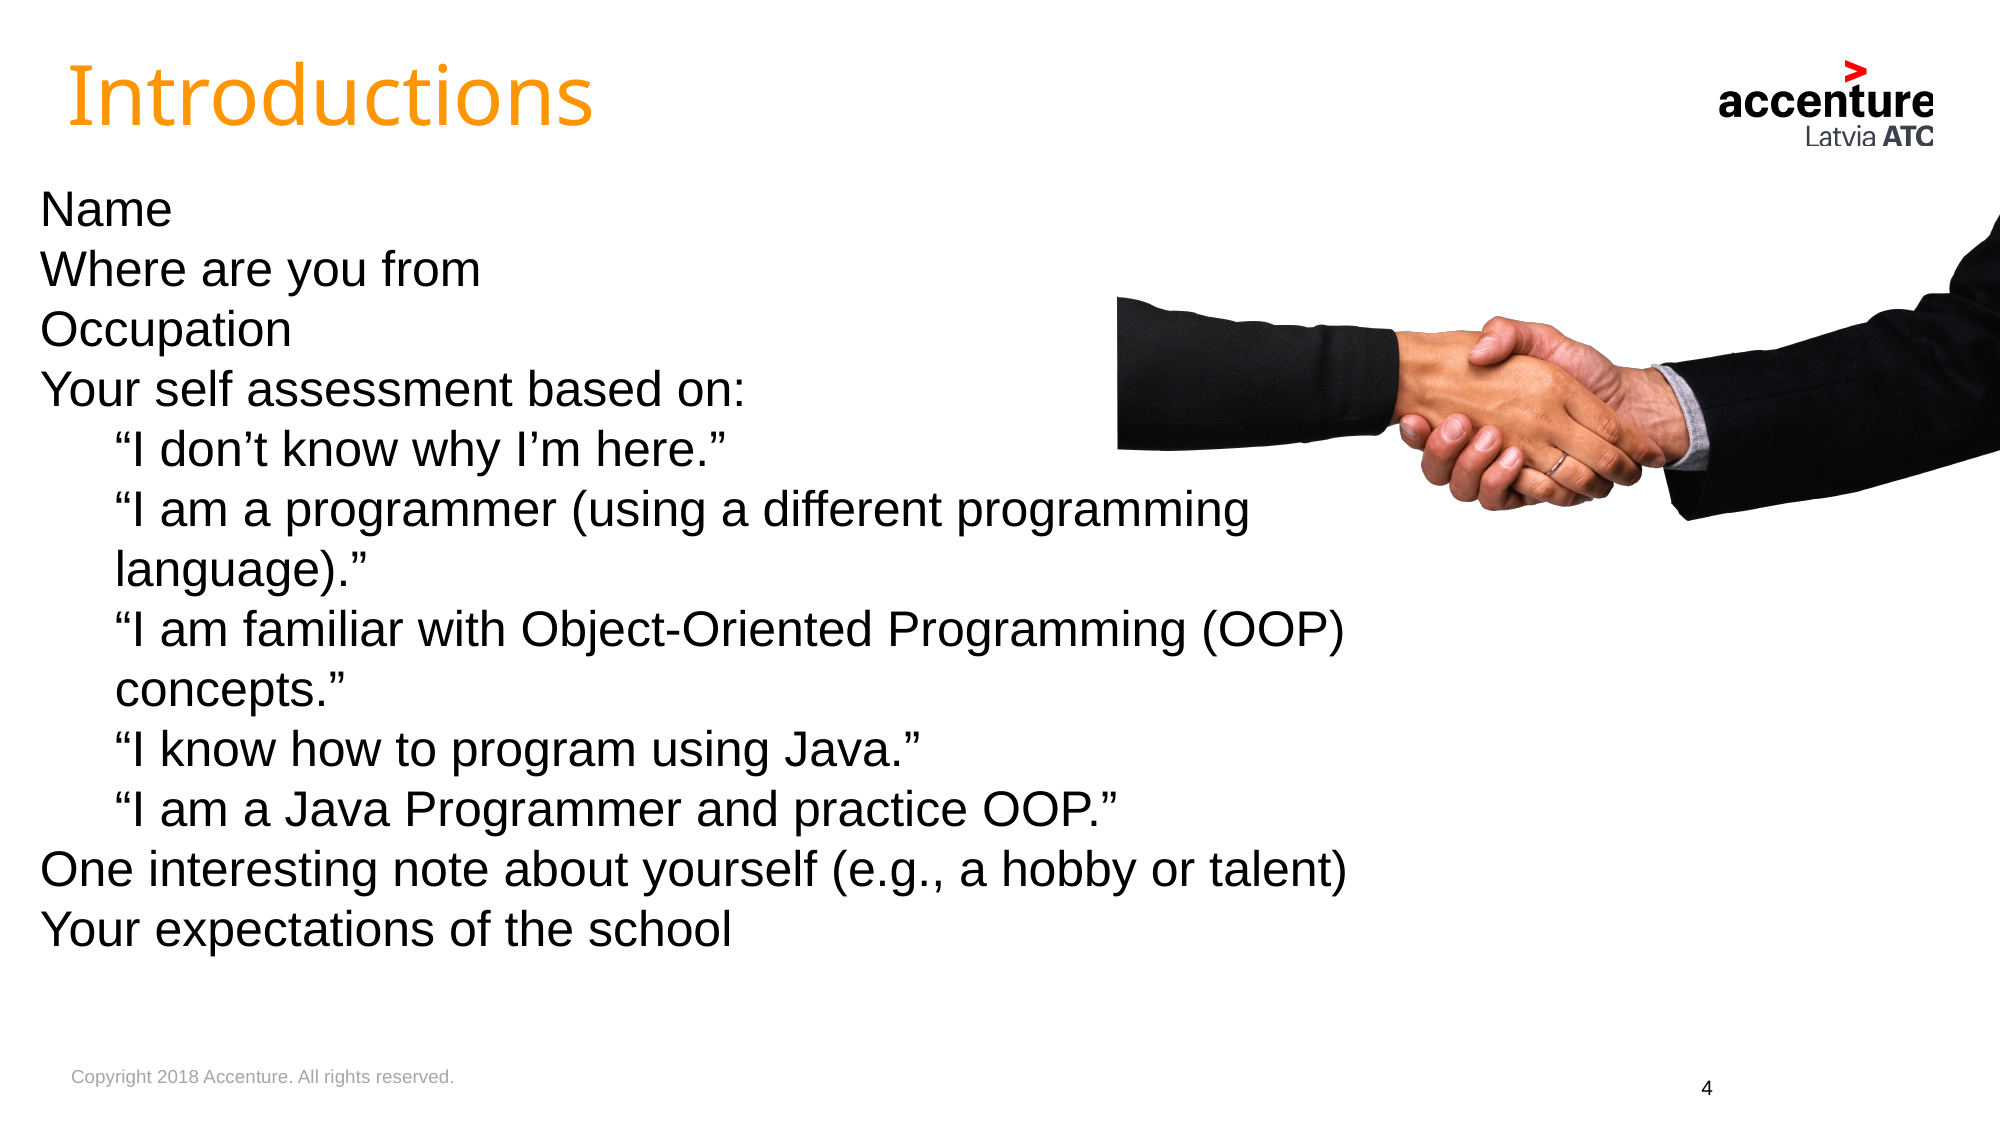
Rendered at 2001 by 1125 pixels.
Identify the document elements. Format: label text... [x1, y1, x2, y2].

picture [1117, 214, 2000, 521]
list Name Where are you from Occupation Your self assessment based on: “I don’t know why I’m here.” “I am a programmer (using a different programming language).” “I am familiar with Object-Oriented Programming (OOP) concepts.” “I know how to program using Java.” “I am a Java Programmer and practice OOP.” One interesting note about yourself (e.g., a hobby or talent) Your expectations of the school [24, 168, 1424, 957]
title Introductions [67, 61, 1316, 168]
text_box 4 [1449, 1062, 1728, 1107]
